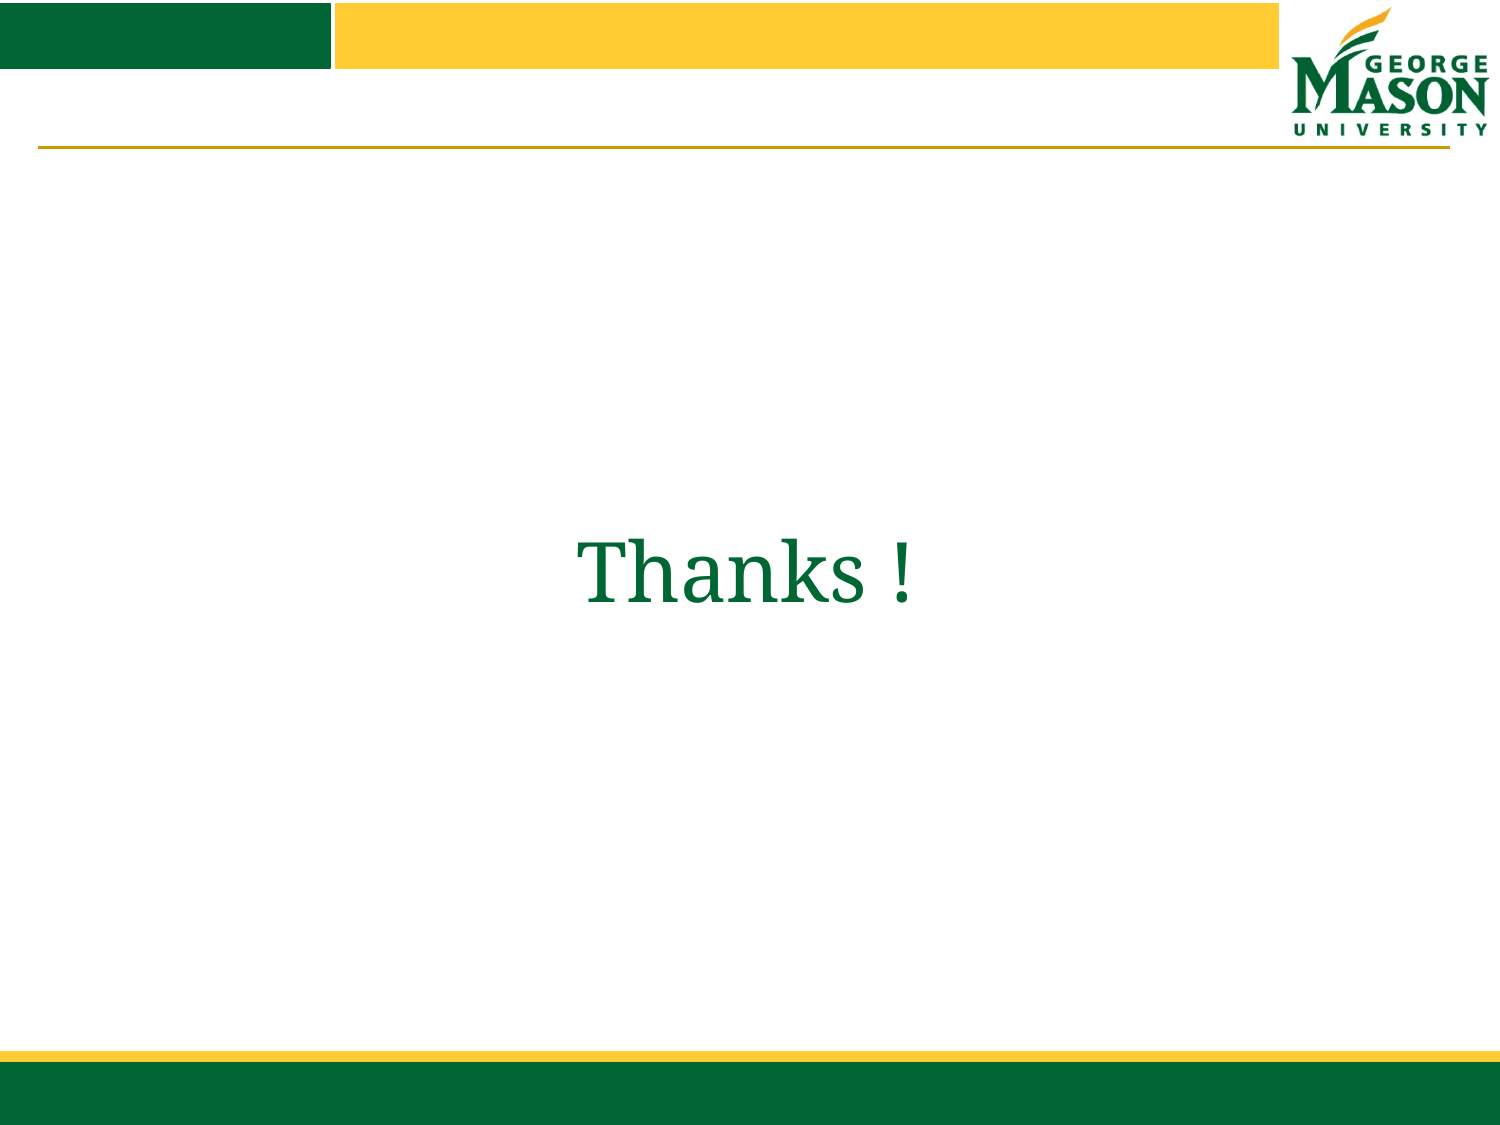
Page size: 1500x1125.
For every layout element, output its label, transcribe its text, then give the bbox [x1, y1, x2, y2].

subtitle [51, 530, 1449, 705]
title Thanks ! [47, 490, 1446, 635]
picture [1279, 0, 1500, 143]
